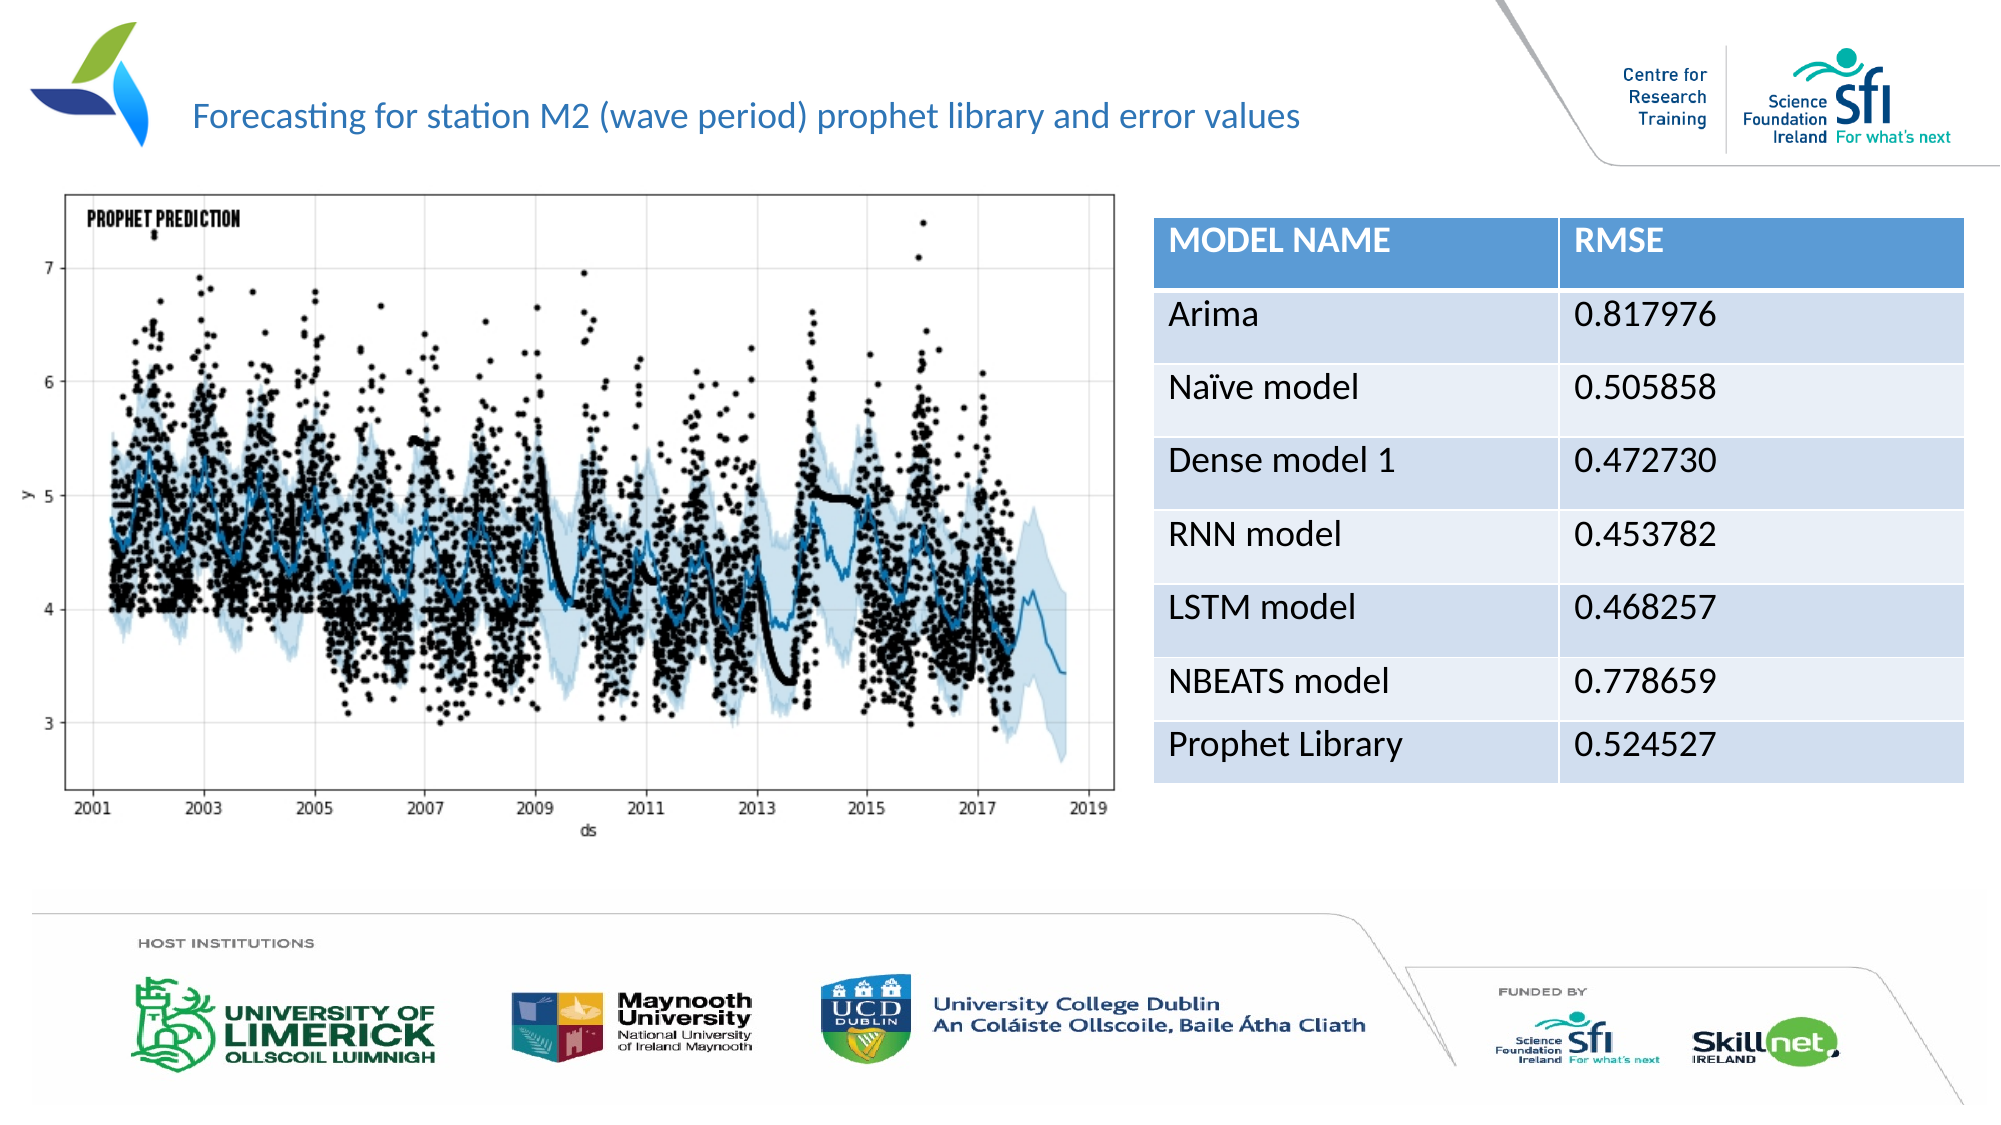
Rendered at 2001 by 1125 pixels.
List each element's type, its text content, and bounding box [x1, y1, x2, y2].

picture [32, 889, 1987, 1105]
table_cell 0.524527 [1560, 722, 1964, 783]
table_cell 0.472730 [1560, 438, 1964, 509]
table_cell 0.778659 [1560, 658, 1964, 720]
picture [10, 22, 1123, 849]
table_cell 0.505858 [1560, 365, 1964, 436]
table_cell NBEATS model [1154, 658, 1558, 720]
table_cell Prophet Library [1154, 722, 1558, 783]
table_header MODEL NAME [1154, 218, 1558, 288]
table_cell 0.817976 [1560, 293, 1964, 363]
picture [1458, 0, 2000, 205]
table_cell 0.468257 [1560, 585, 1964, 657]
table_cell LSTM model [1154, 585, 1558, 657]
table_cell RNN model [1154, 511, 1558, 583]
table_cell Naïve model [1154, 365, 1558, 436]
table_cell Dense model 1 [1154, 438, 1558, 509]
table_cell Arima [1154, 293, 1558, 363]
table_header RMSE [1560, 218, 1964, 288]
text_box Forecasting for station M2 (wave period) prophet library and error values [193, 83, 1326, 144]
table_cell 0.453782 [1560, 511, 1964, 583]
